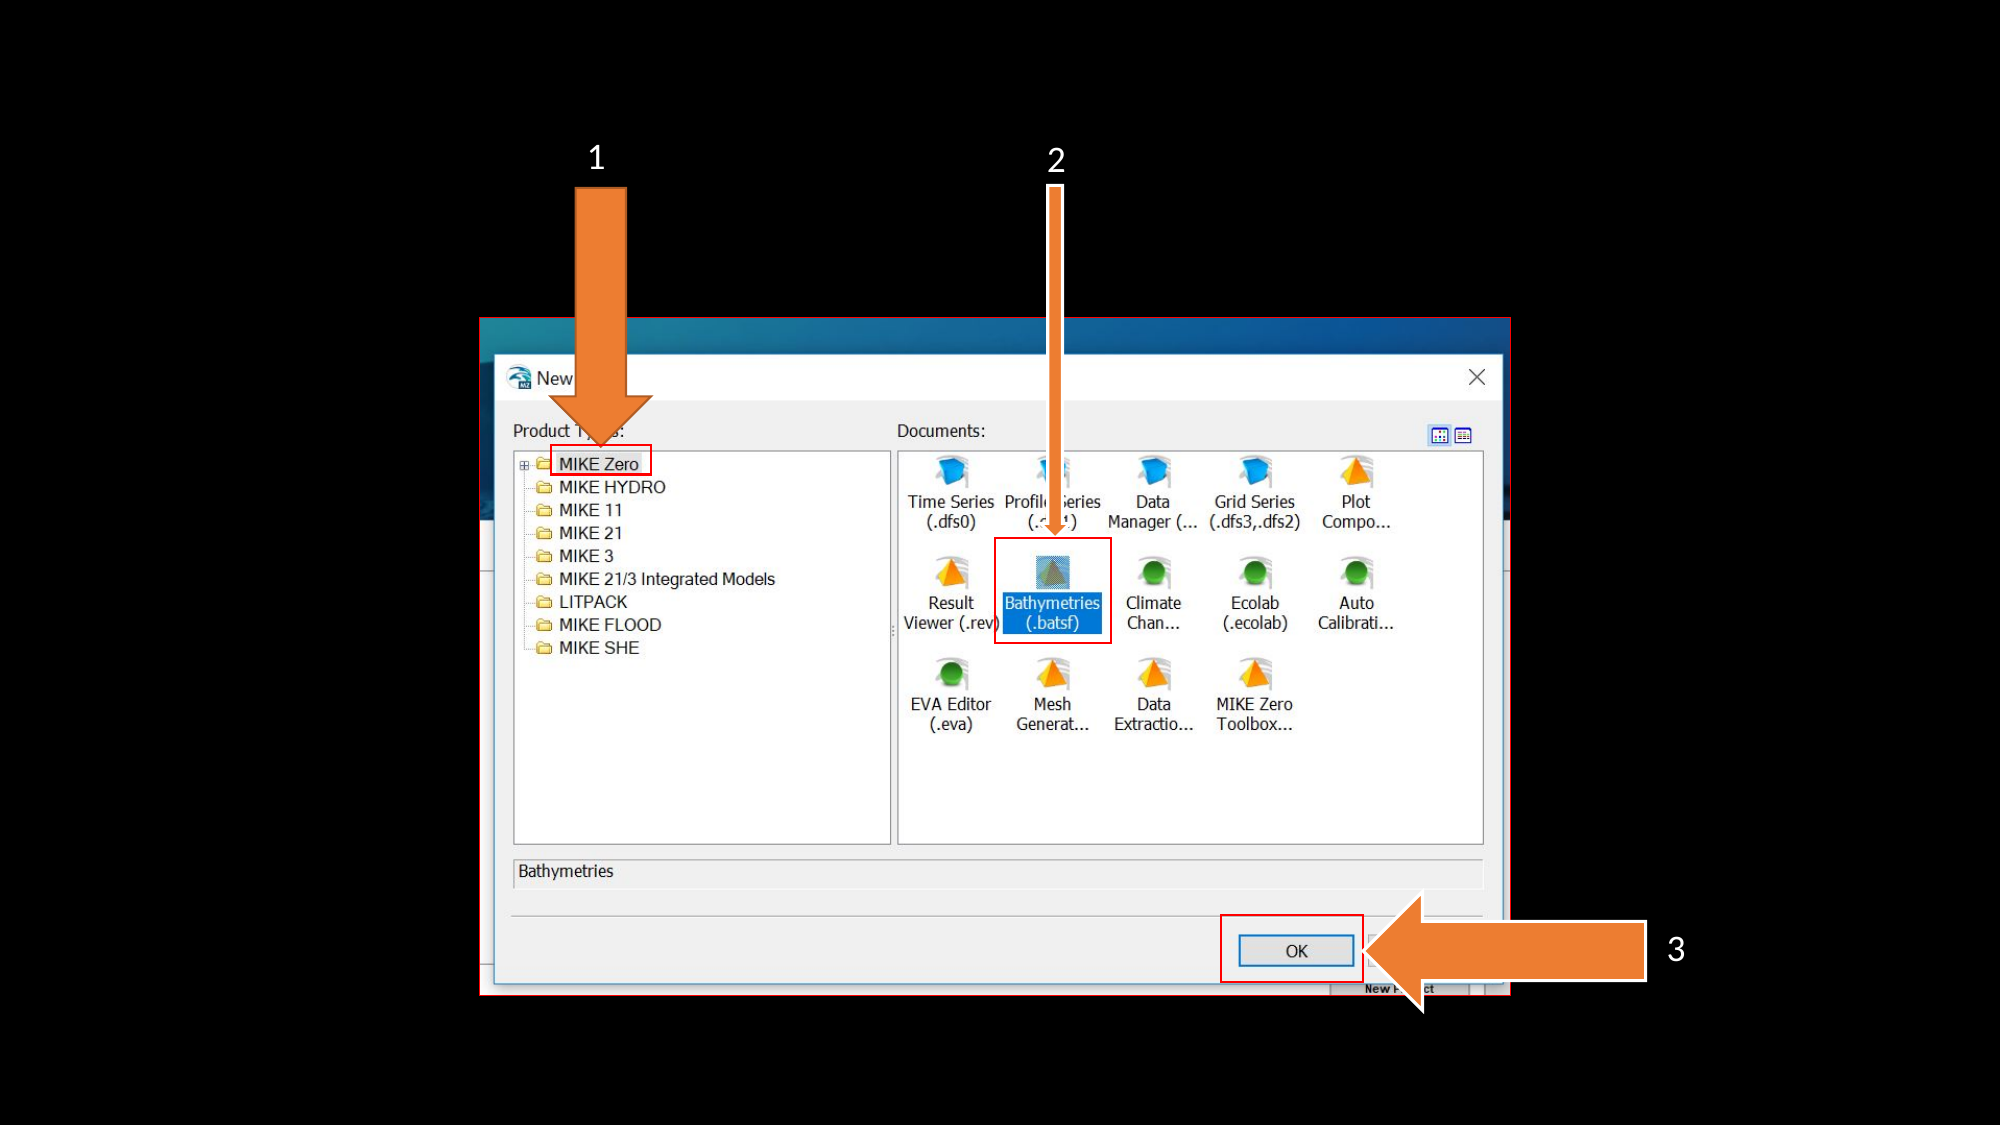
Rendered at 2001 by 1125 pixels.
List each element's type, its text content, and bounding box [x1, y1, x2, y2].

text_box 2 [1032, 127, 1062, 187]
text_box [1046, 183, 1065, 317]
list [479, 317, 1511, 996]
text_box [1511, 919, 1648, 983]
text_box 1 [571, 124, 630, 185]
text_box [574, 186, 628, 317]
text_box [1405, 996, 1425, 1015]
text_box 3 [1651, 916, 1697, 977]
